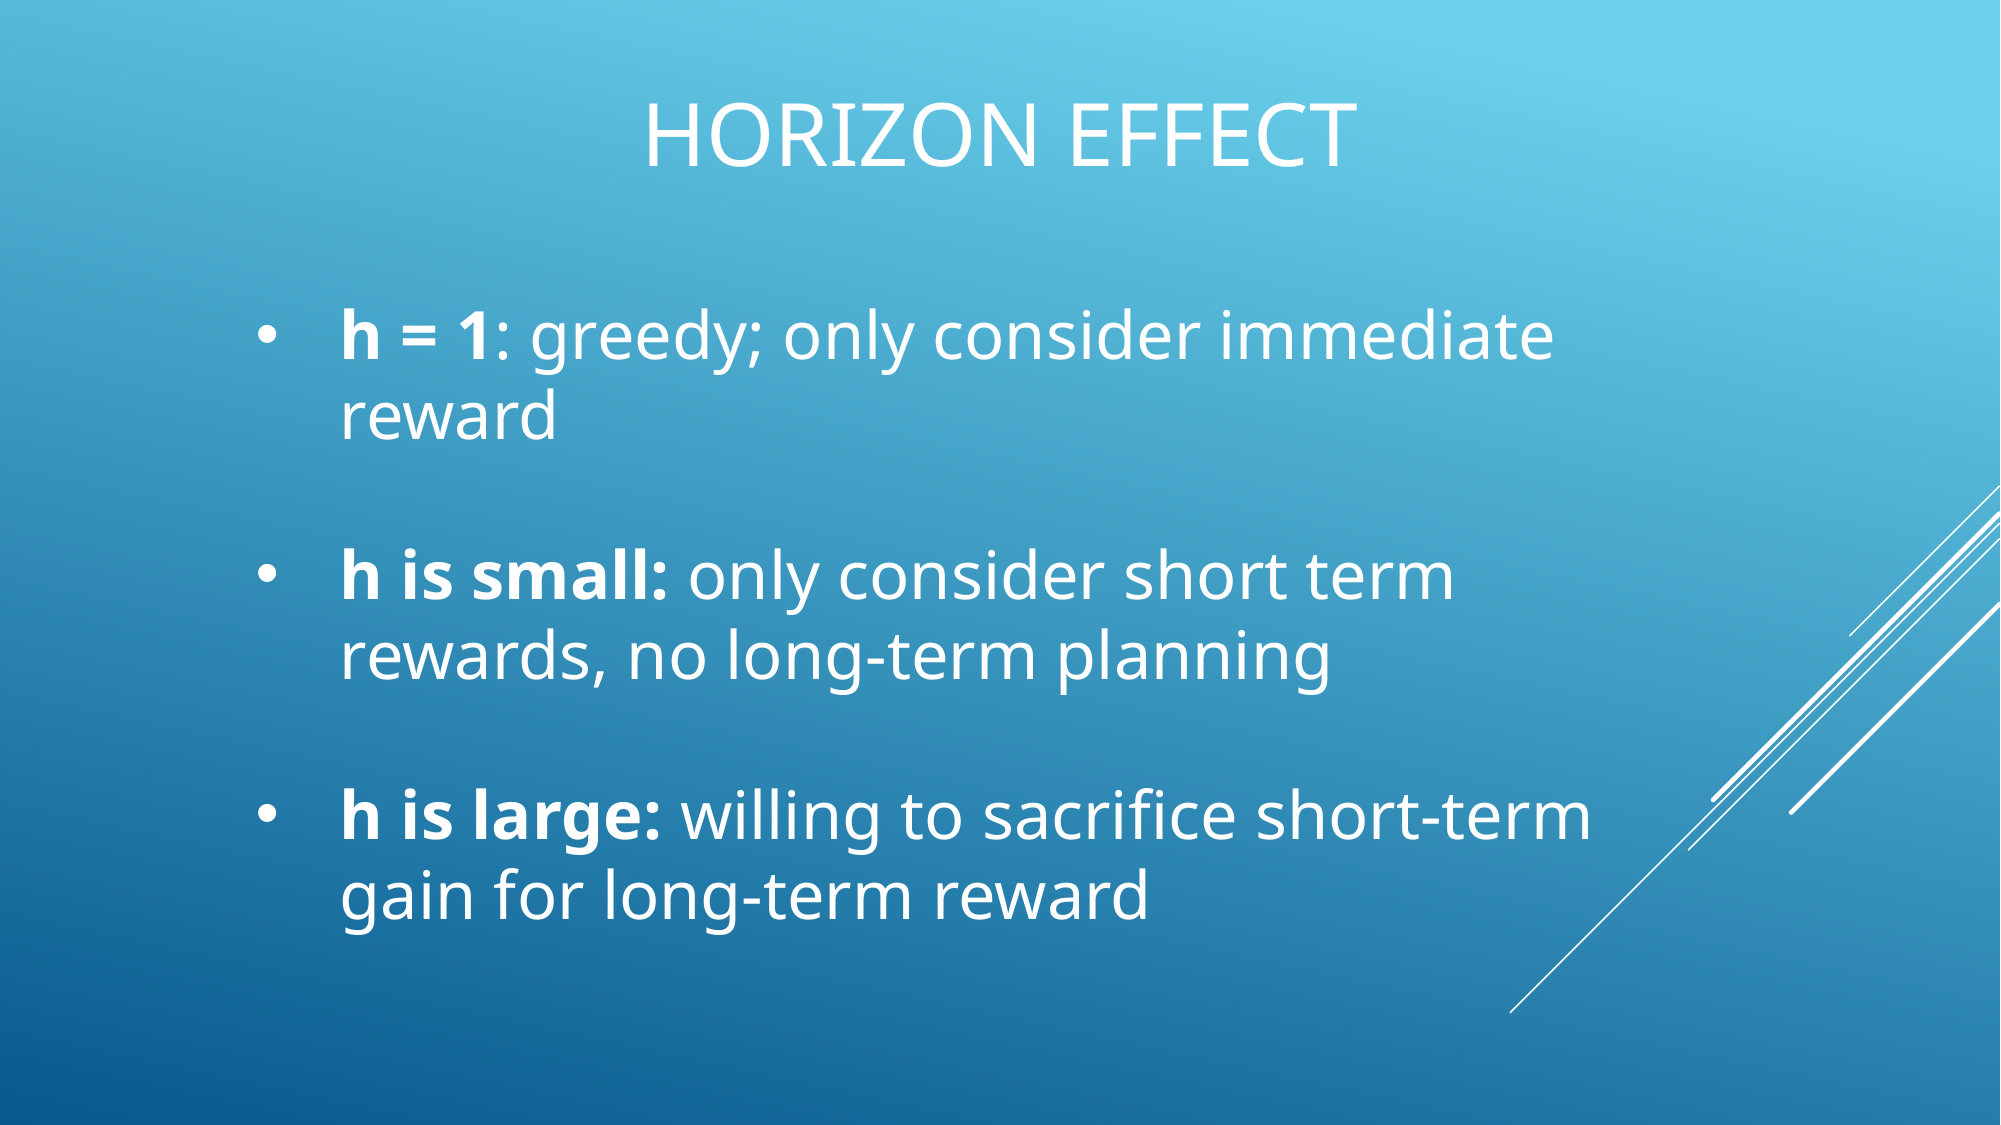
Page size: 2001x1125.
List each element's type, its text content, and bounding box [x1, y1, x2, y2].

text_box h = 1: greedy; only consider immediate reward h is small: only consider short term rewards, no long-term planning h is large: willing to sacrifice short-term gain for long-term reward [240, 285, 1760, 940]
title Horizon effect [369, 67, 1631, 192]
